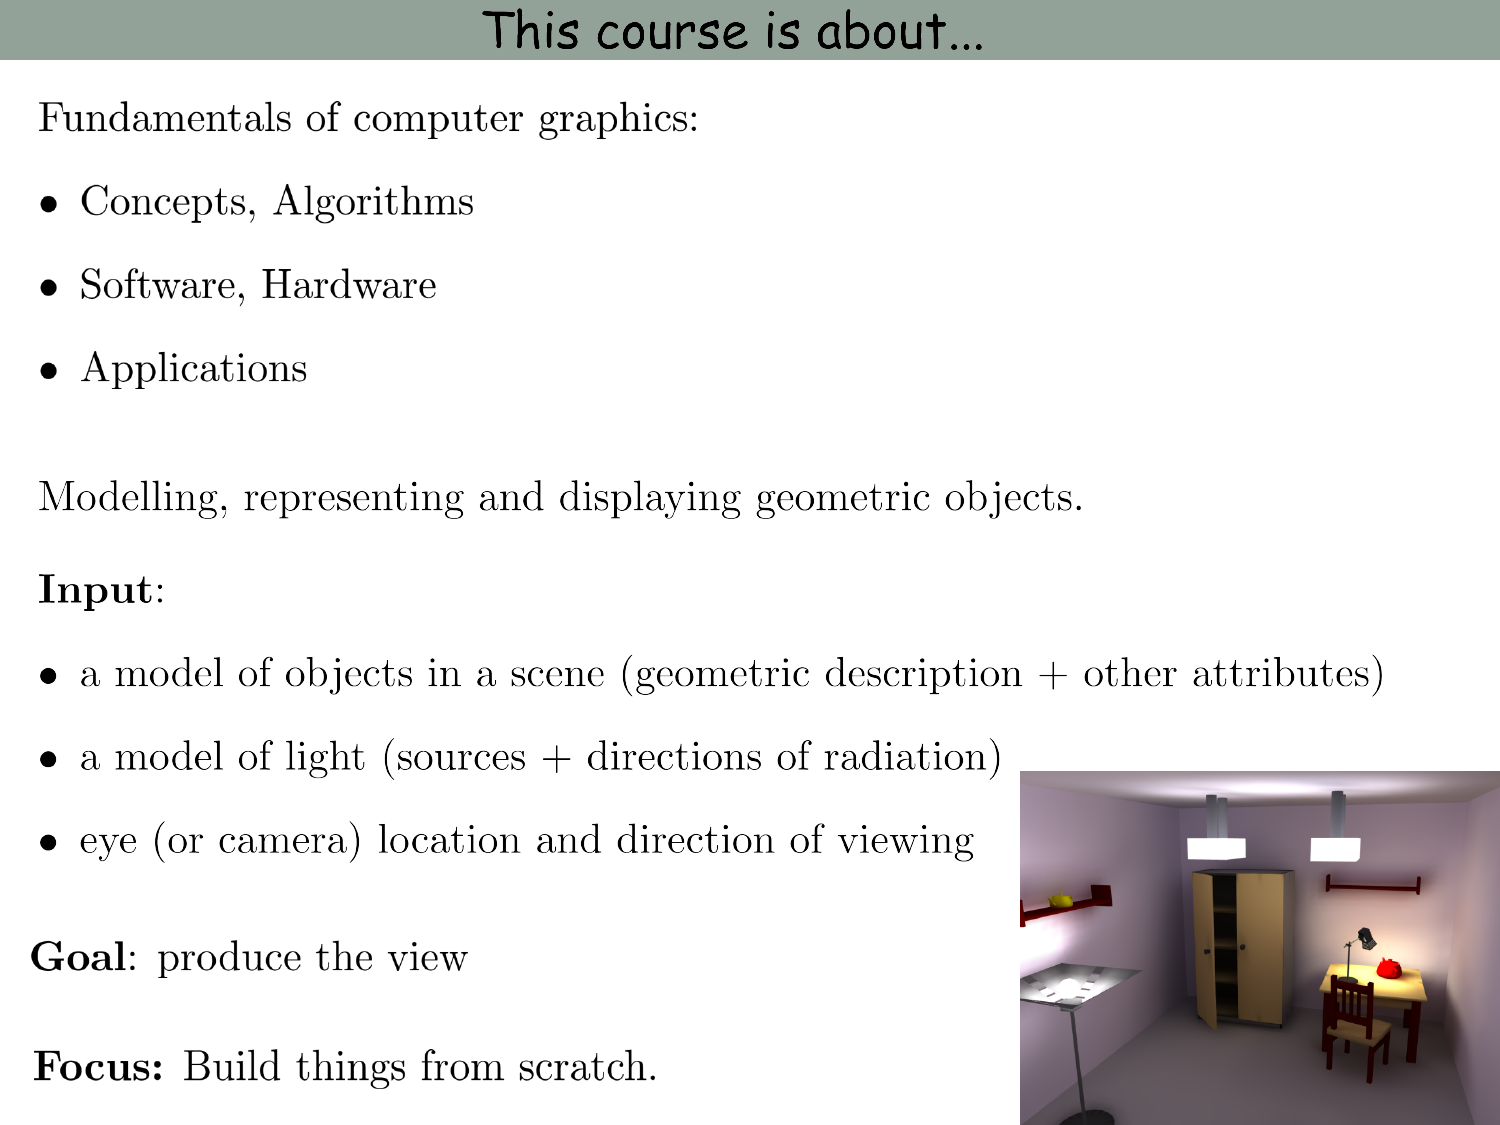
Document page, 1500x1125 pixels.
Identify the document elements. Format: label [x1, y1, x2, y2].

picture [30, 940, 468, 979]
picture [34, 1049, 656, 1089]
picture [39, 101, 696, 389]
picture [39, 574, 1500, 1125]
picture [39, 480, 1082, 520]
picture [482, 7, 982, 51]
